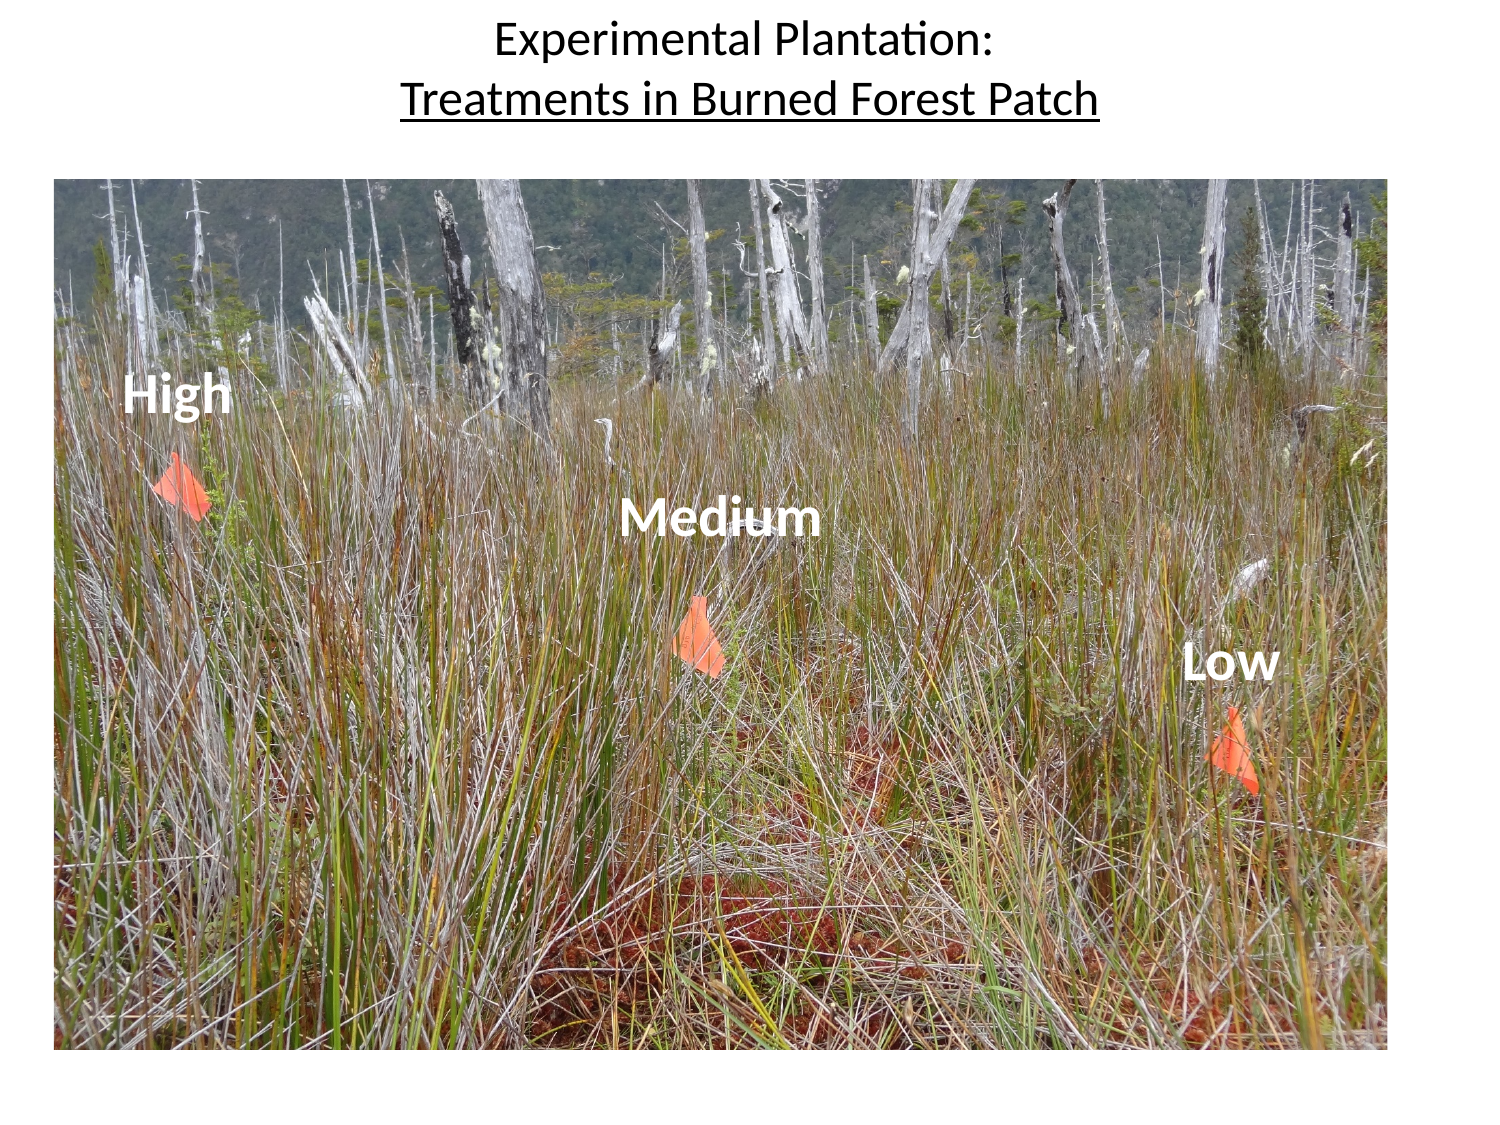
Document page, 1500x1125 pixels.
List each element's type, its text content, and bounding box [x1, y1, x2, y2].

picture [53, 179, 1388, 1050]
text_box Experimental Plantation: Treatments in Burned Forest Patch [0, 0, 1500, 133]
